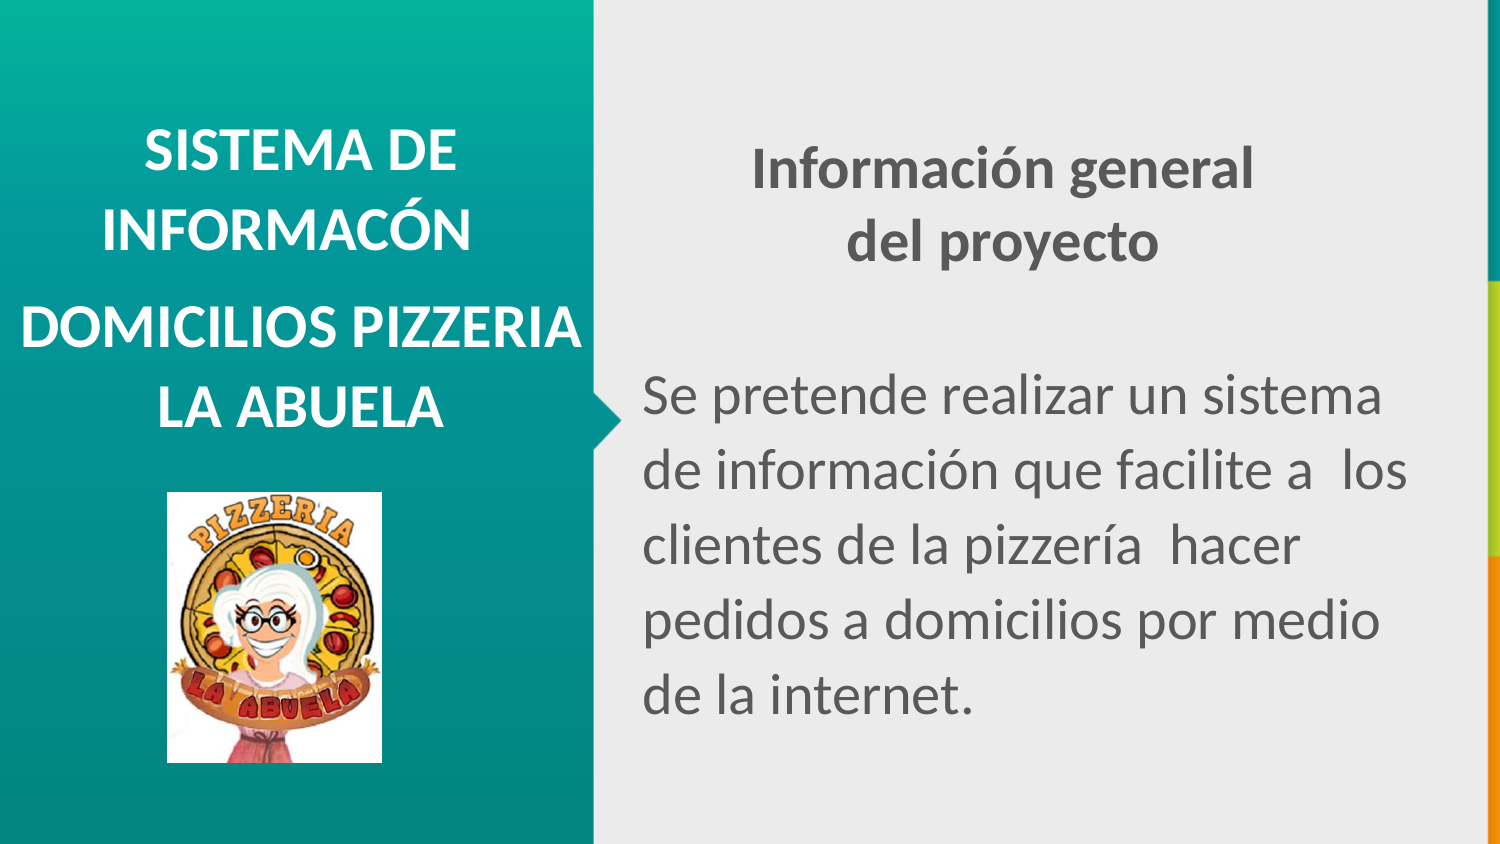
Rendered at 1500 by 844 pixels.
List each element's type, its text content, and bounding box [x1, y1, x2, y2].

text_box SISTEMA DE INFORMACÓN DOMICILIOS PIZZERIA LA ABUELA [0, 95, 614, 448]
picture [0, 0, 1500, 844]
text_box Información general del proyecto [698, 120, 1309, 287]
text_box Se pretende realizar un sistema de información que facilite a los clientes de la pizzería hacer pedidos a domicilios por medio de la internet. [627, 344, 1437, 734]
